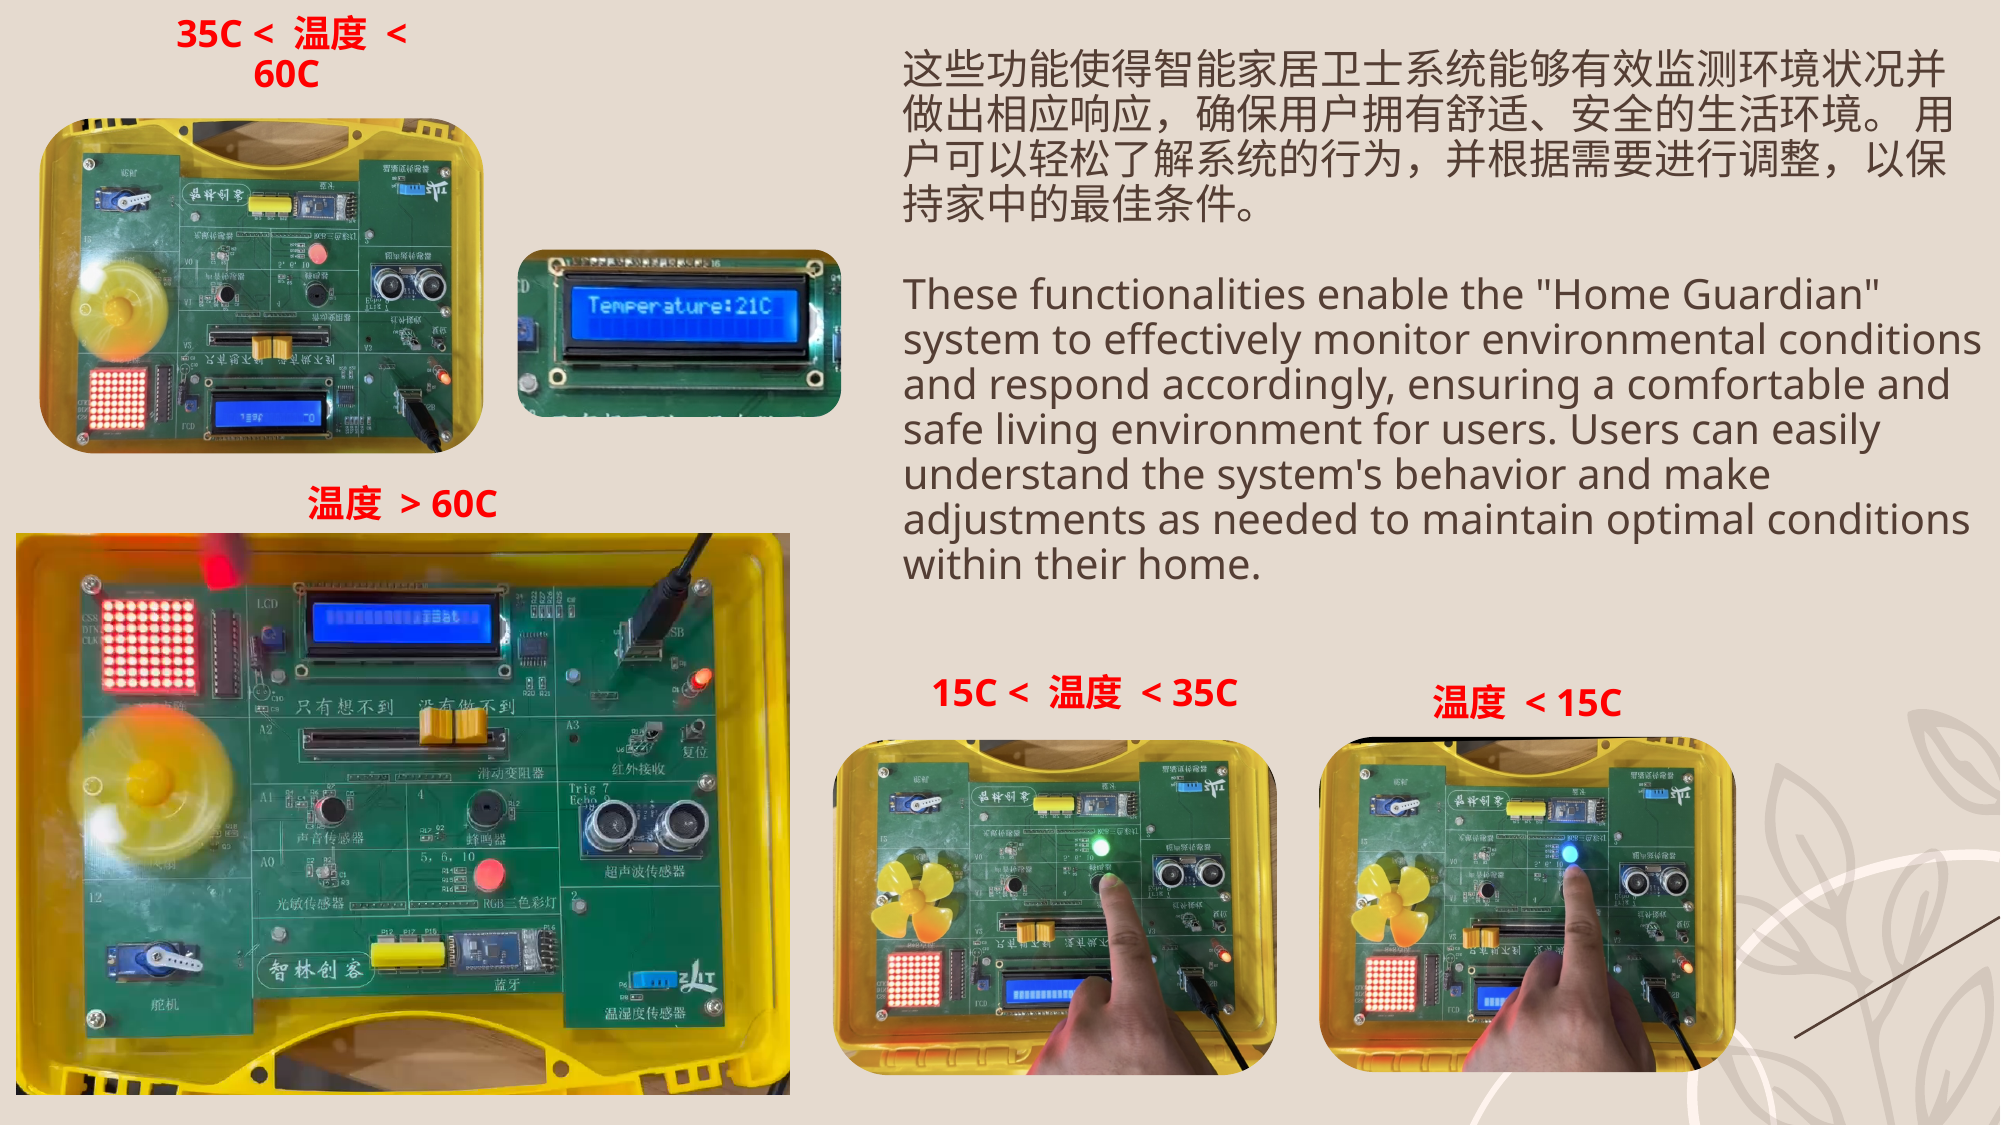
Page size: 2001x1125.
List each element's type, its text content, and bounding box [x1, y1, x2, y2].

title 这些功能使得智能家居卫士系统能够有效监测环境状况并做出相应响应，确保用户拥有舒适、安全的生活环境。 用户可以轻松了解系统的行为，并根据需要进行调整，以保持家中的最佳条件。 These functionalities enable the "Home Guardian" system to effectively monitor environmental conditions and respond accordingly, ensuring a comfortable and safe living environment for users. Users can easily understand the system's behavior and make adjustments as needed to maintain optimal conditions within their home. [888, 20, 2000, 617]
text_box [39, 38, 484, 454]
picture [517, 249, 842, 418]
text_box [832, 657, 1277, 1076]
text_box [15, 468, 791, 1096]
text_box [1319, 667, 1737, 1073]
